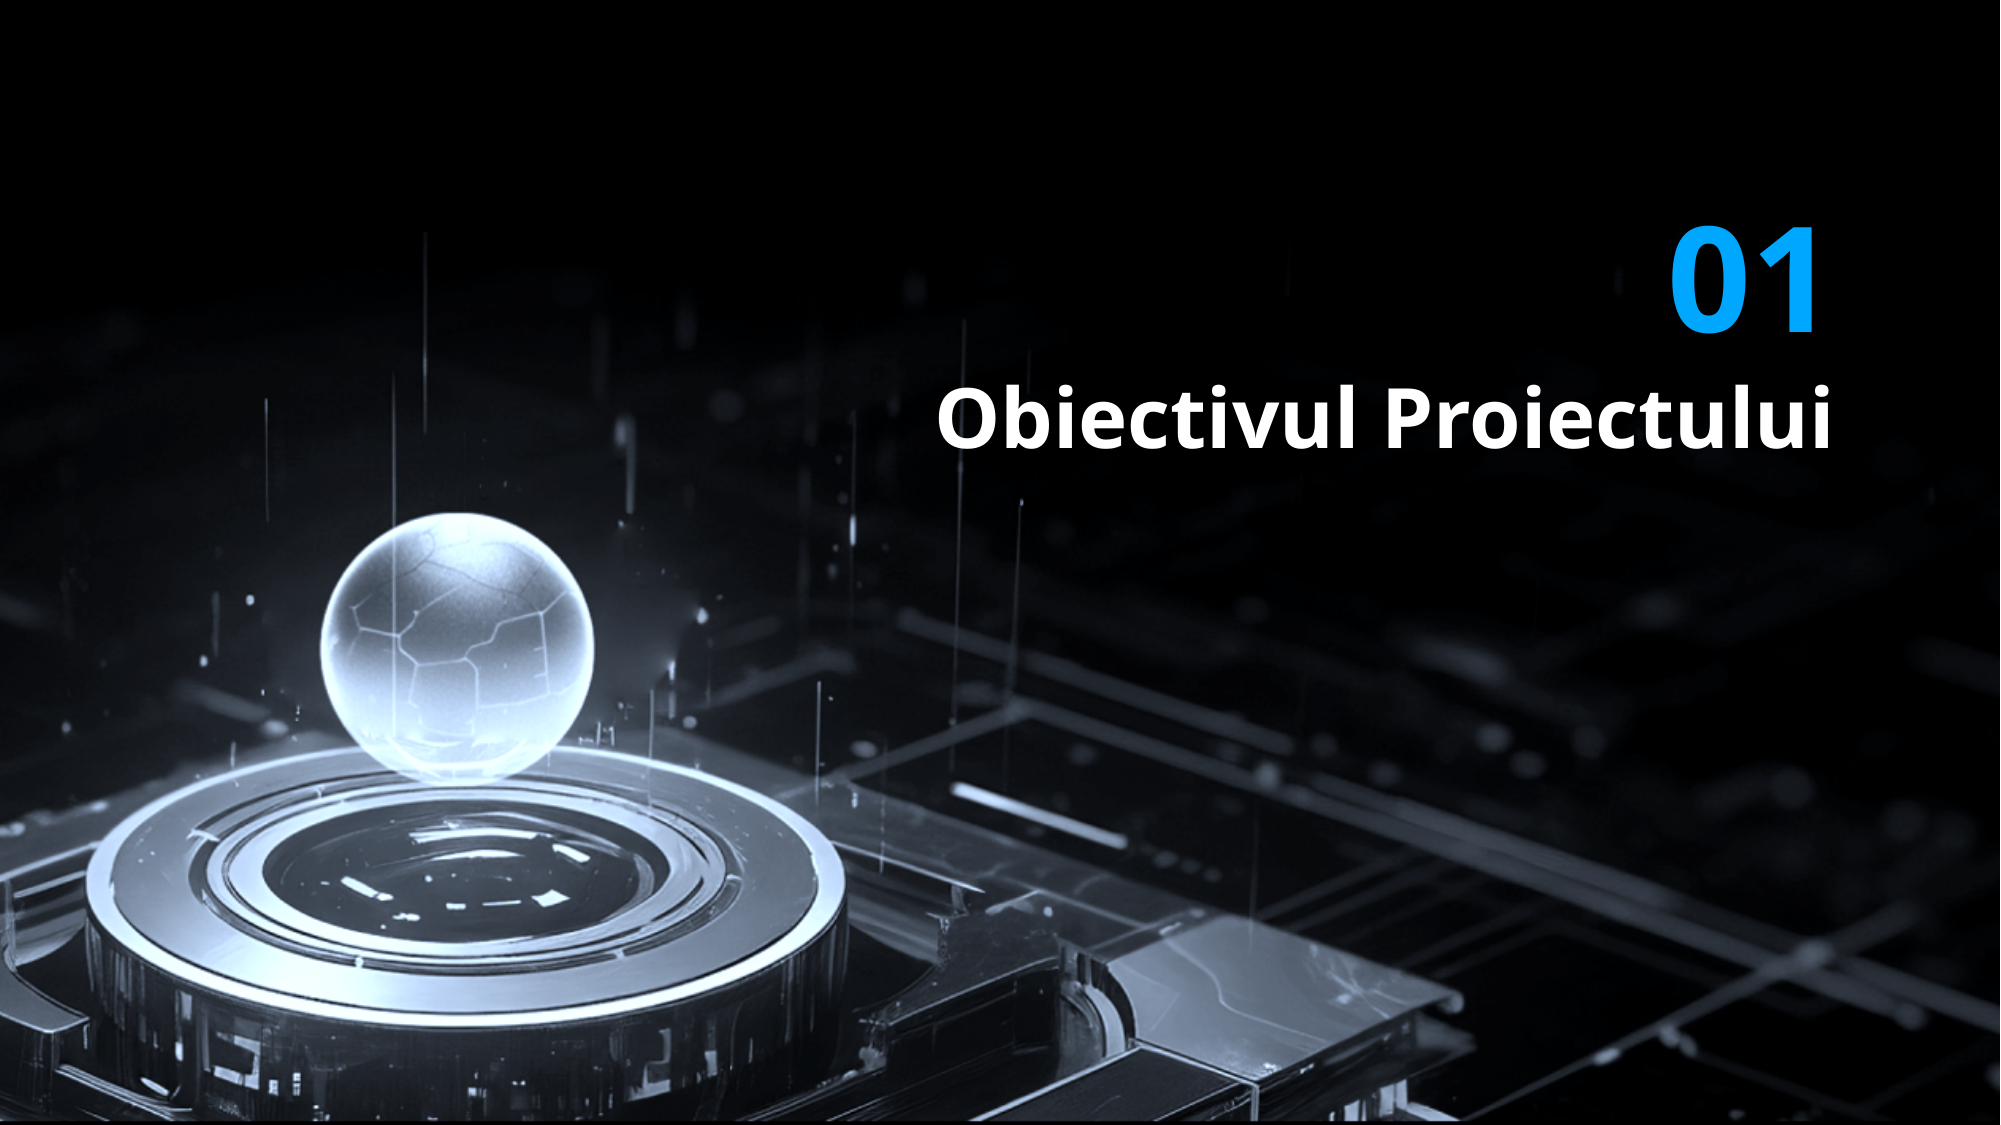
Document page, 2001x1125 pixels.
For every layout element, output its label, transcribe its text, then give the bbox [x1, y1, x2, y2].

title Obiectivul Proiectului [639, 365, 1836, 999]
list 01 [335, 131, 1836, 363]
